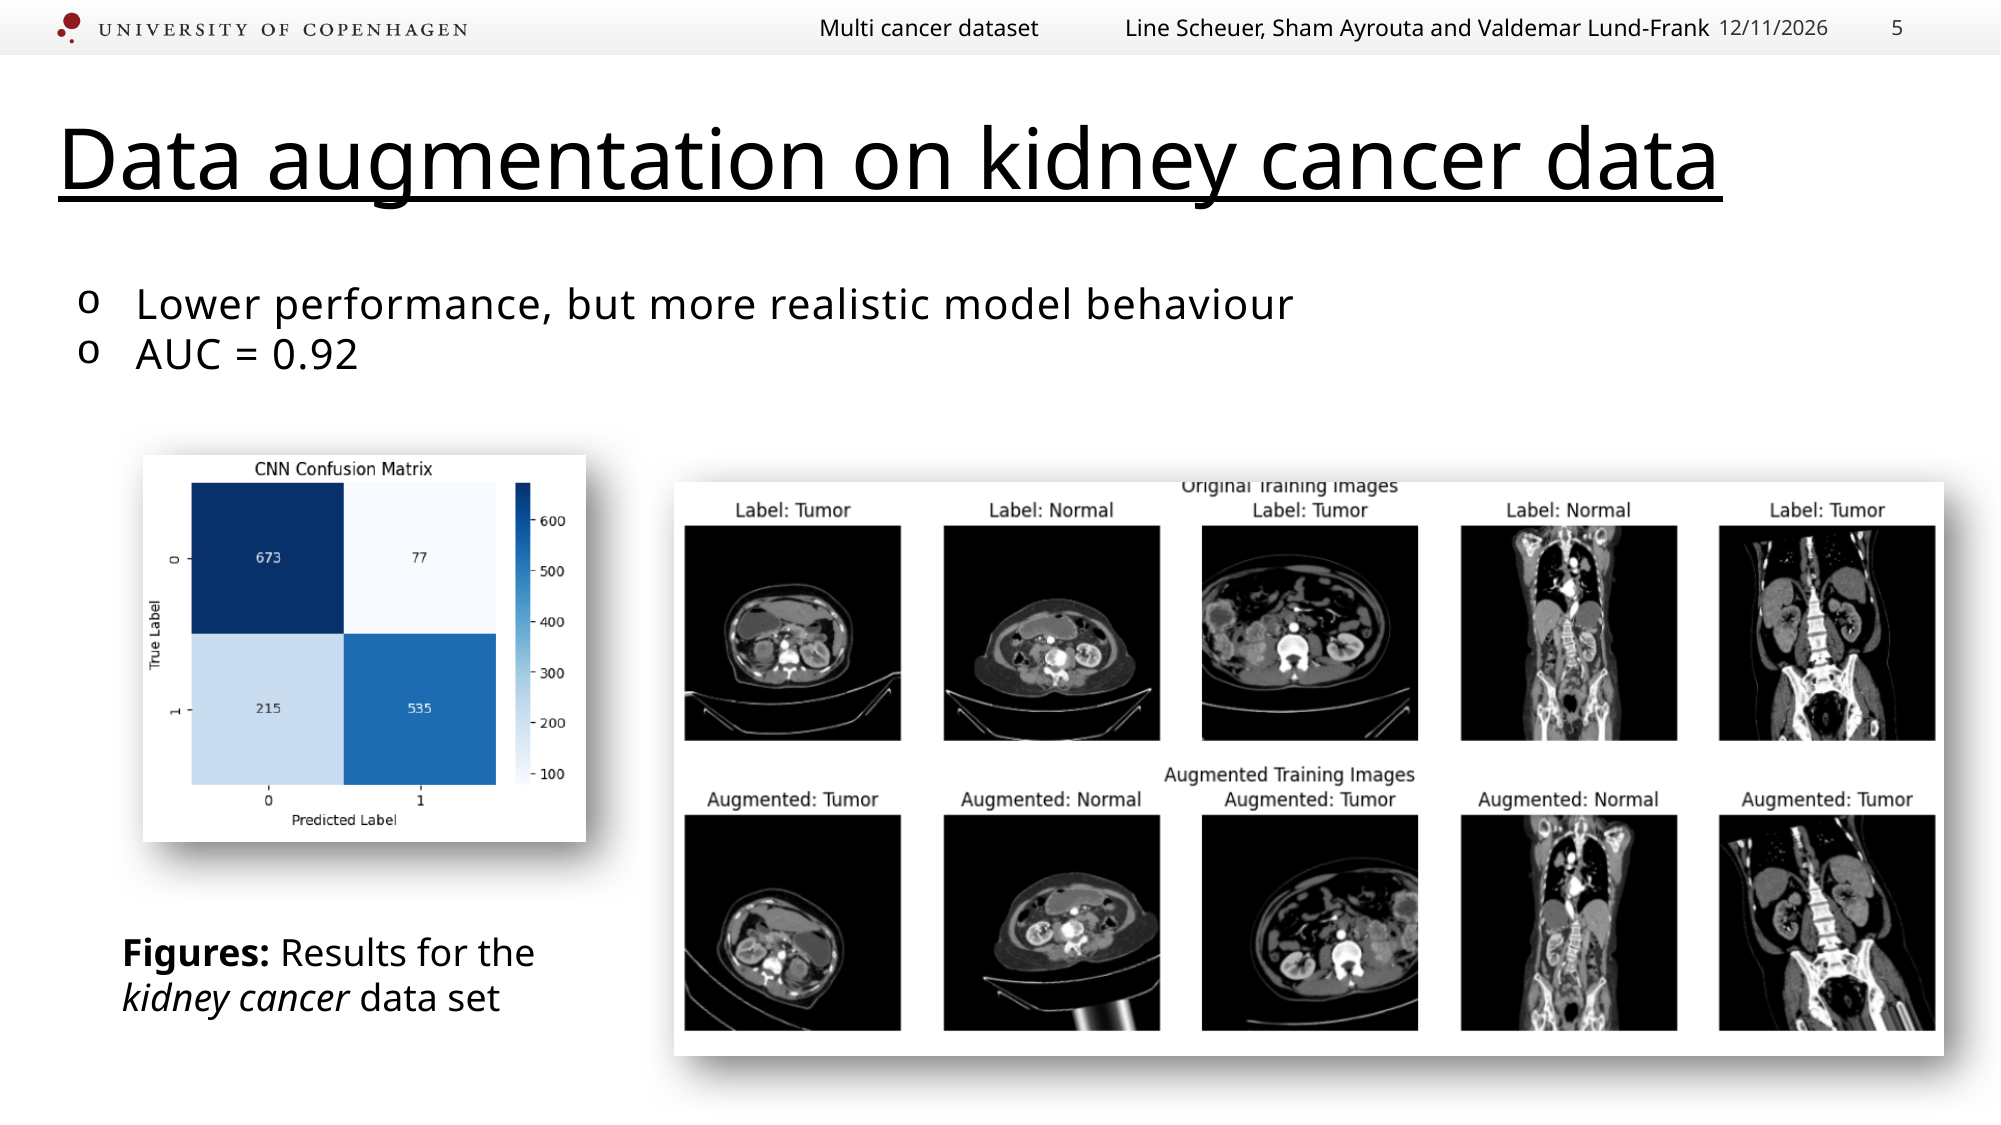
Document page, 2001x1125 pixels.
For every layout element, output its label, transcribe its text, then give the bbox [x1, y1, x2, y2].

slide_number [1694, 14, 1829, 43]
slide_number 5 [1840, 14, 1904, 43]
text_box Line Scheuer, Sham Ayrouta and Valdemar Lund-Frank [1125, 14, 1737, 42]
text_box Figures: Results for the kidney cancer data set [107, 921, 648, 1026]
picture [143, 455, 586, 842]
text_box Multi cancer dataset [819, 13, 1040, 69]
list [1125, 252, 2000, 1000]
picture [92, 15, 475, 42]
picture [674, 482, 1944, 1056]
text_box Data augmentation on kidney cancer data [42, 90, 1768, 308]
list Lower performance, but more realistic model behaviour AUC = 0.92 [56, 308, 1125, 1005]
